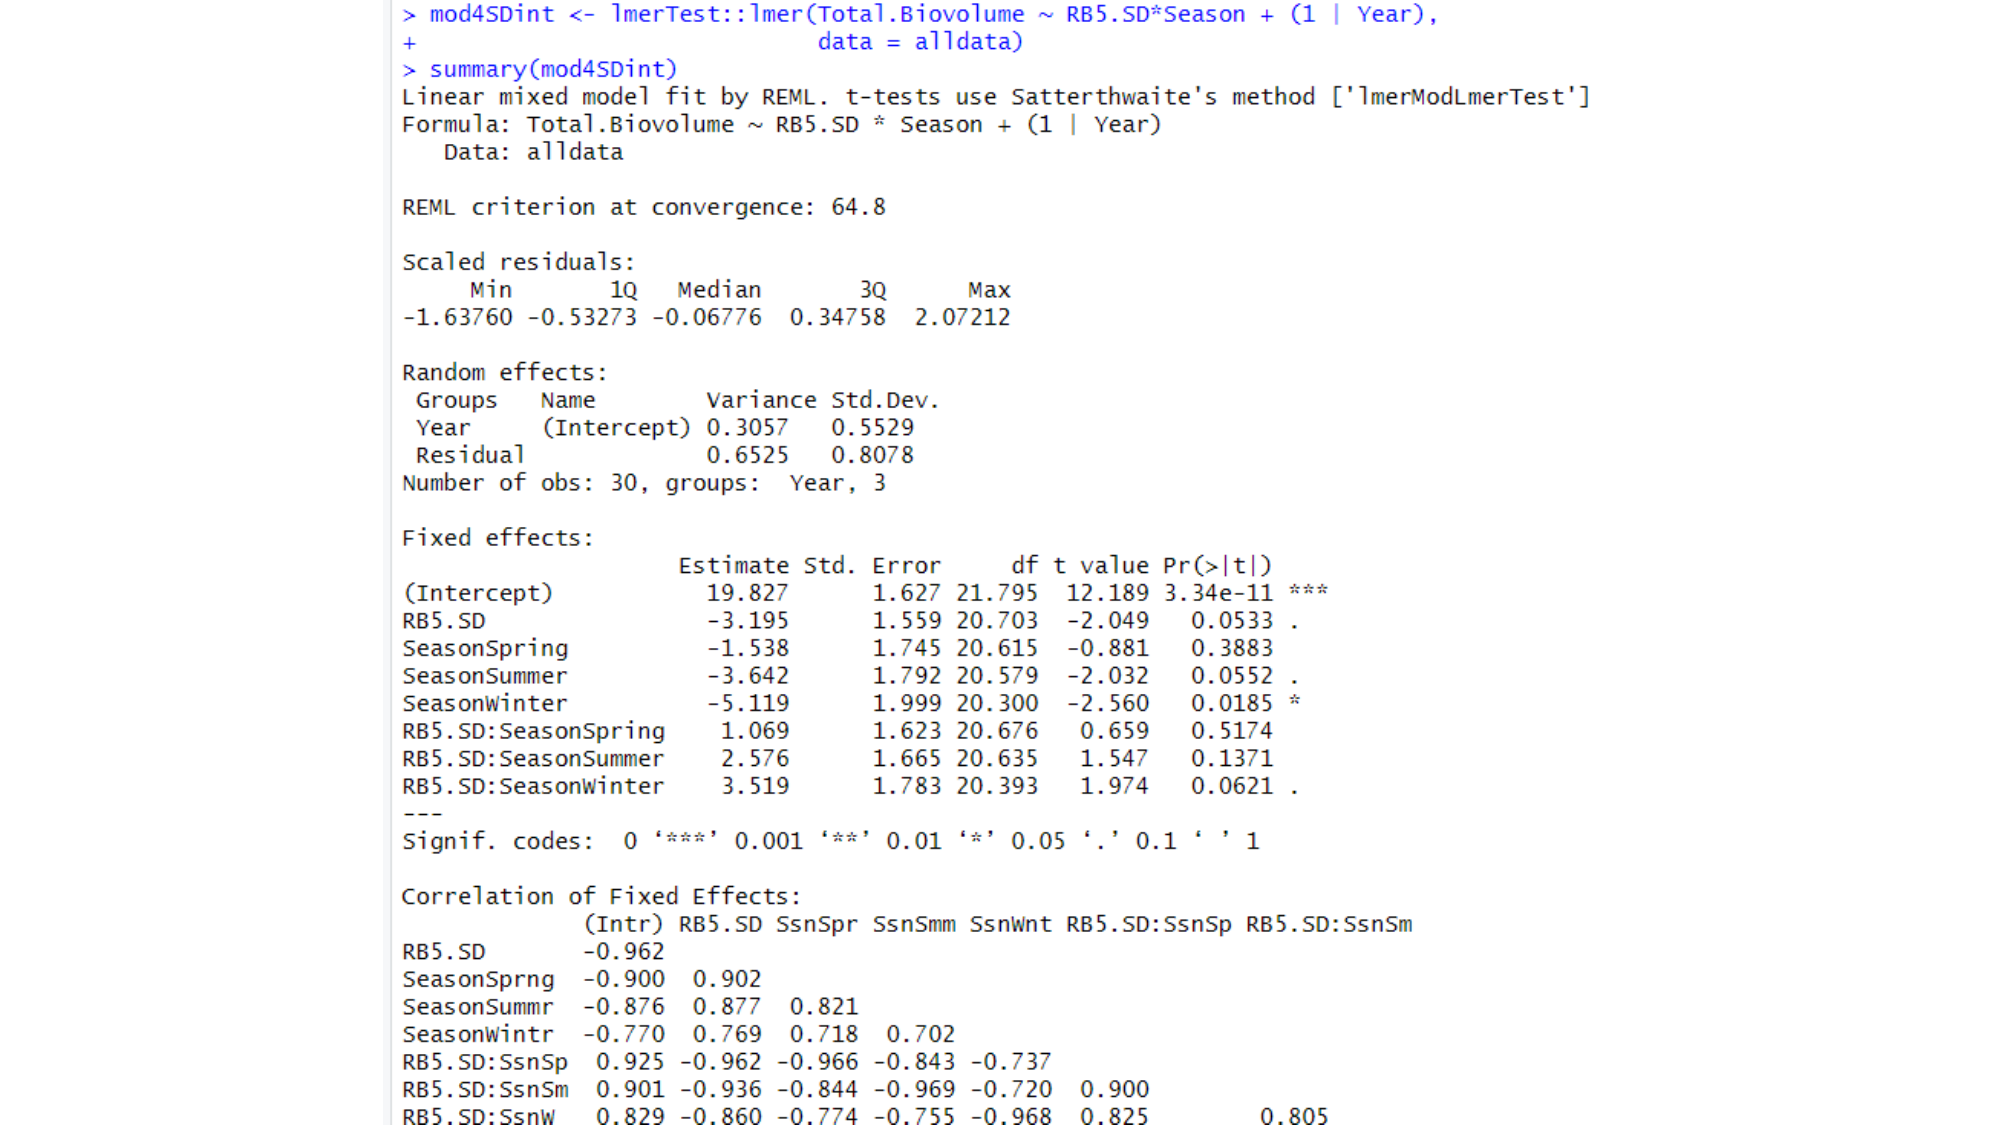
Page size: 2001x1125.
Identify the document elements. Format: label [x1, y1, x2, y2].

picture [382, 0, 1618, 1125]
